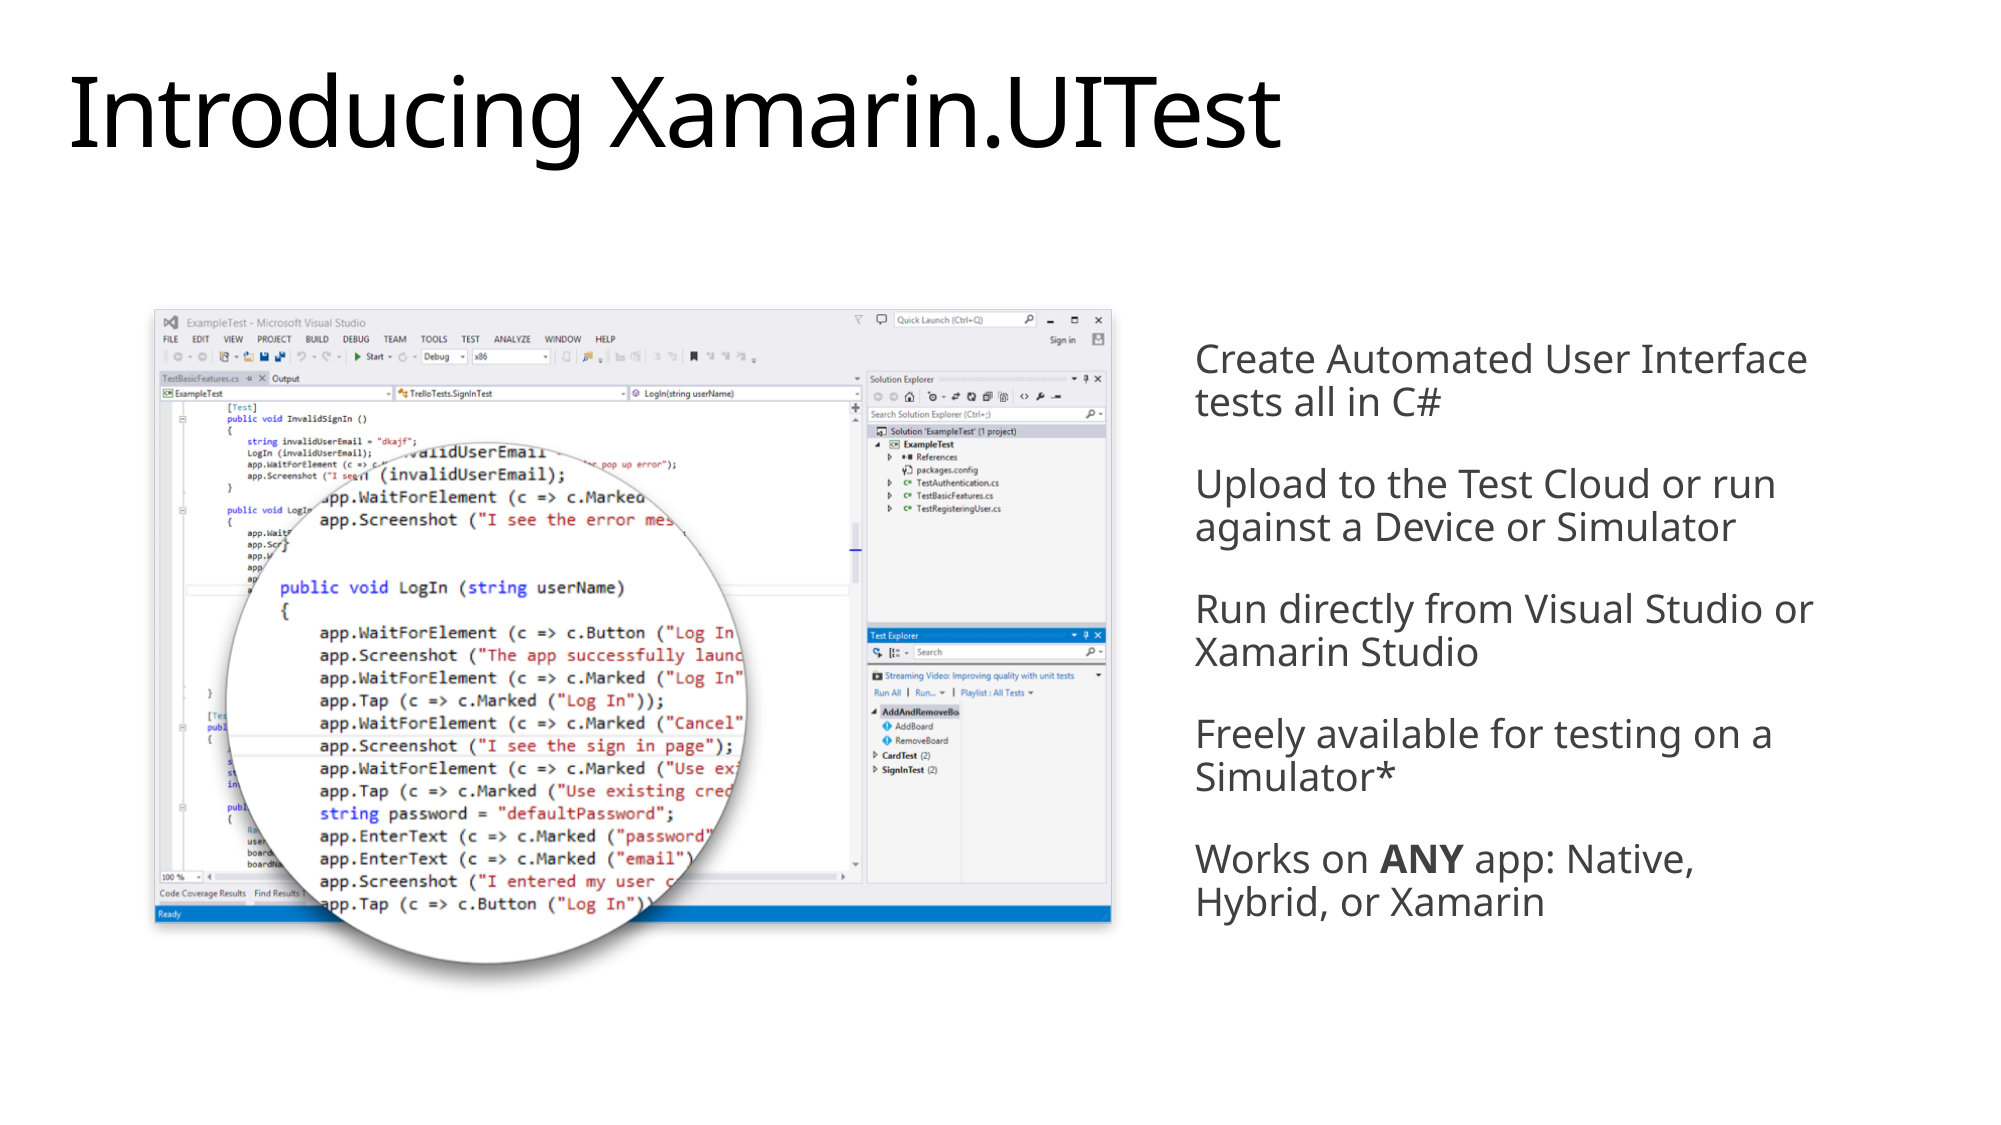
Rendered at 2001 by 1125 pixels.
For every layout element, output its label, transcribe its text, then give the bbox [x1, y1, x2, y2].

picture [141, 301, 1125, 997]
text_box Create Automated User Interface tests all in C# Upload to the Test Cloud or run against a Device or Simulator Run directly from Visual Studio or Xamarin Studio Freely available for testing on a Simulator* Works on ANY app: Native, Hybrid, or Xamarin [1180, 332, 1833, 908]
title Introducing Xamarin.UITest [44, 47, 1957, 196]
